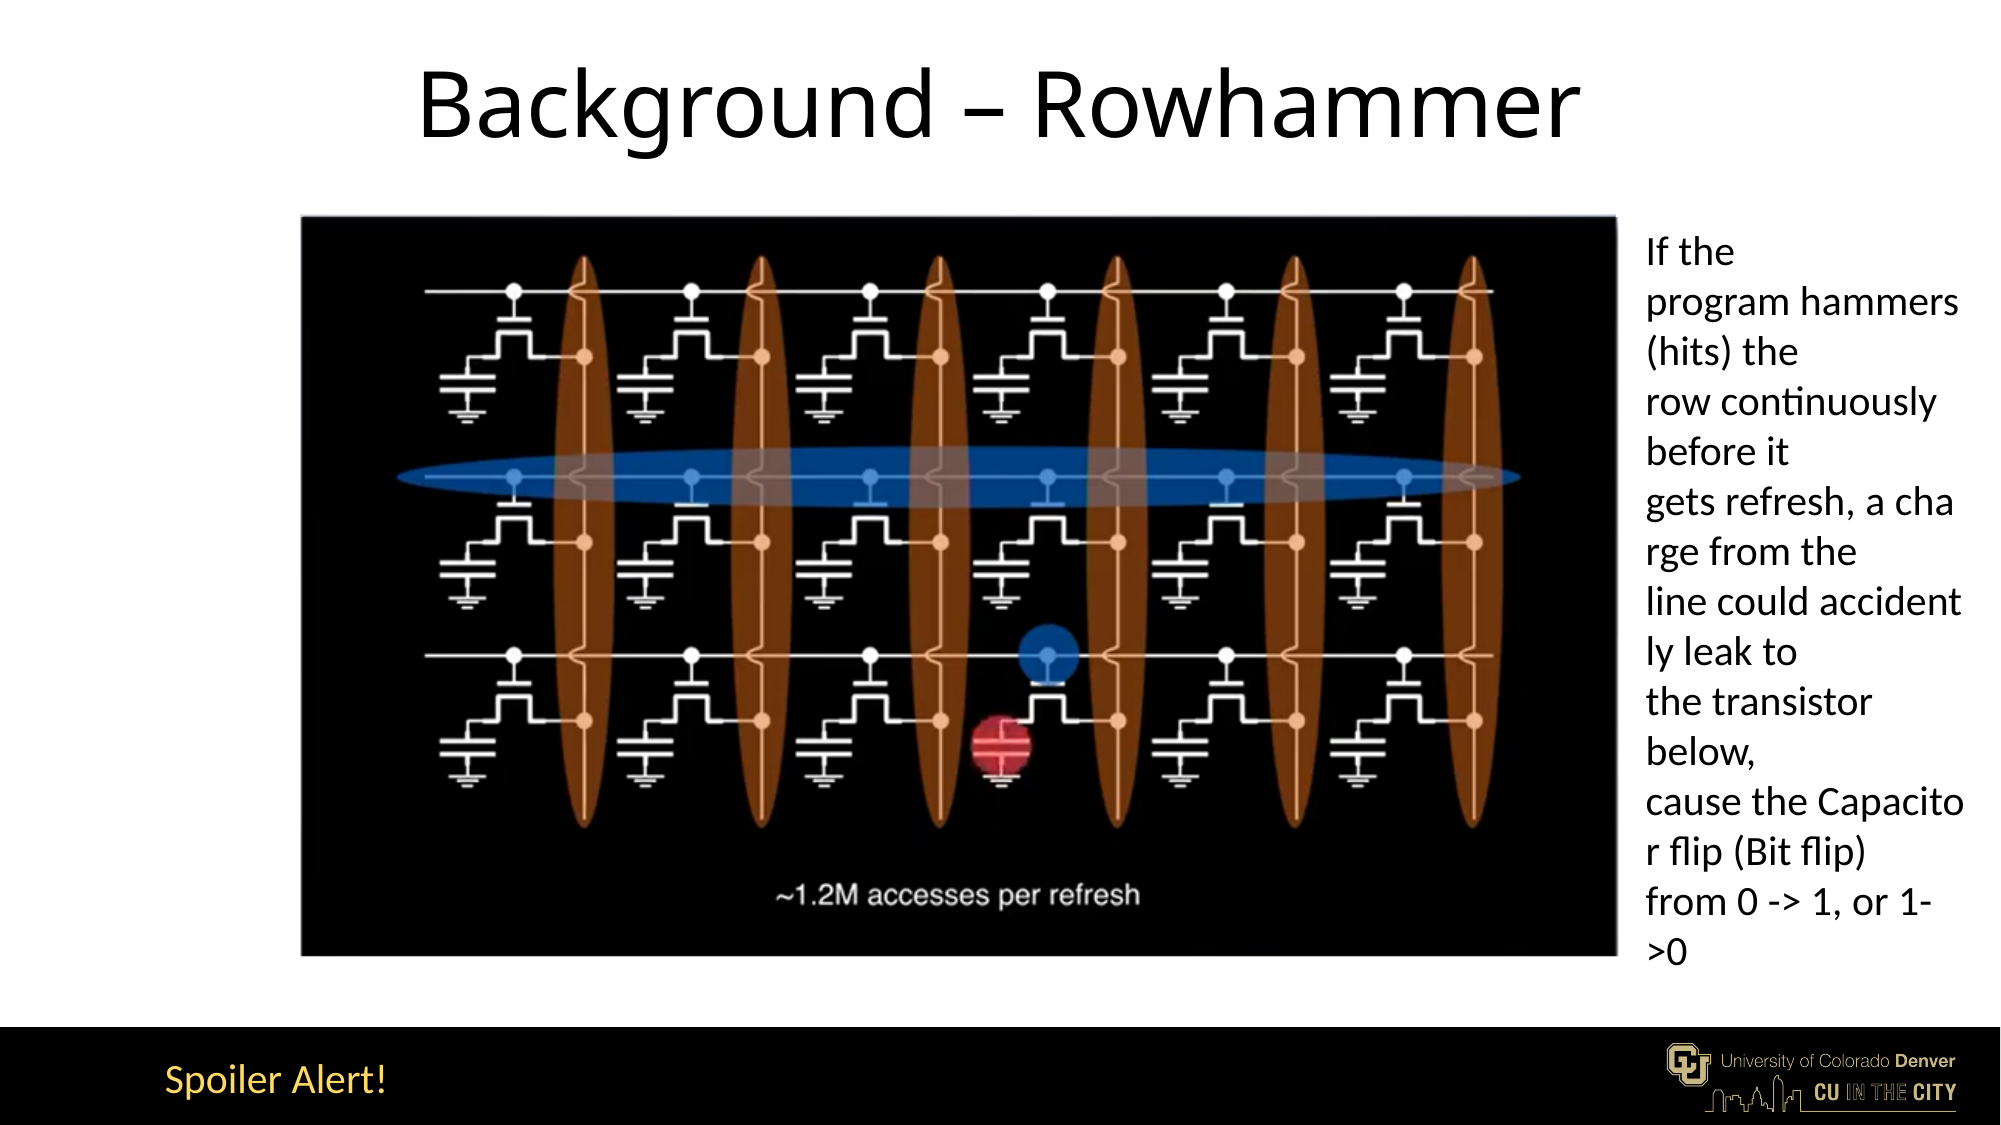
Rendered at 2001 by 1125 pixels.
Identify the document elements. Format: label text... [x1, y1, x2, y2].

picture [299, 213, 1620, 958]
text_box Background – Rowhammer [137, 0, 1863, 217]
picture [1666, 1042, 1957, 1112]
text_box If the program hammers (hits) the row continuously before it gets refresh, a charge from the line could accidently leak to the transistor below, cause the Capacitor flip (Bit flip) from 0 -> 1, or 1->0 [1630, 216, 1983, 982]
